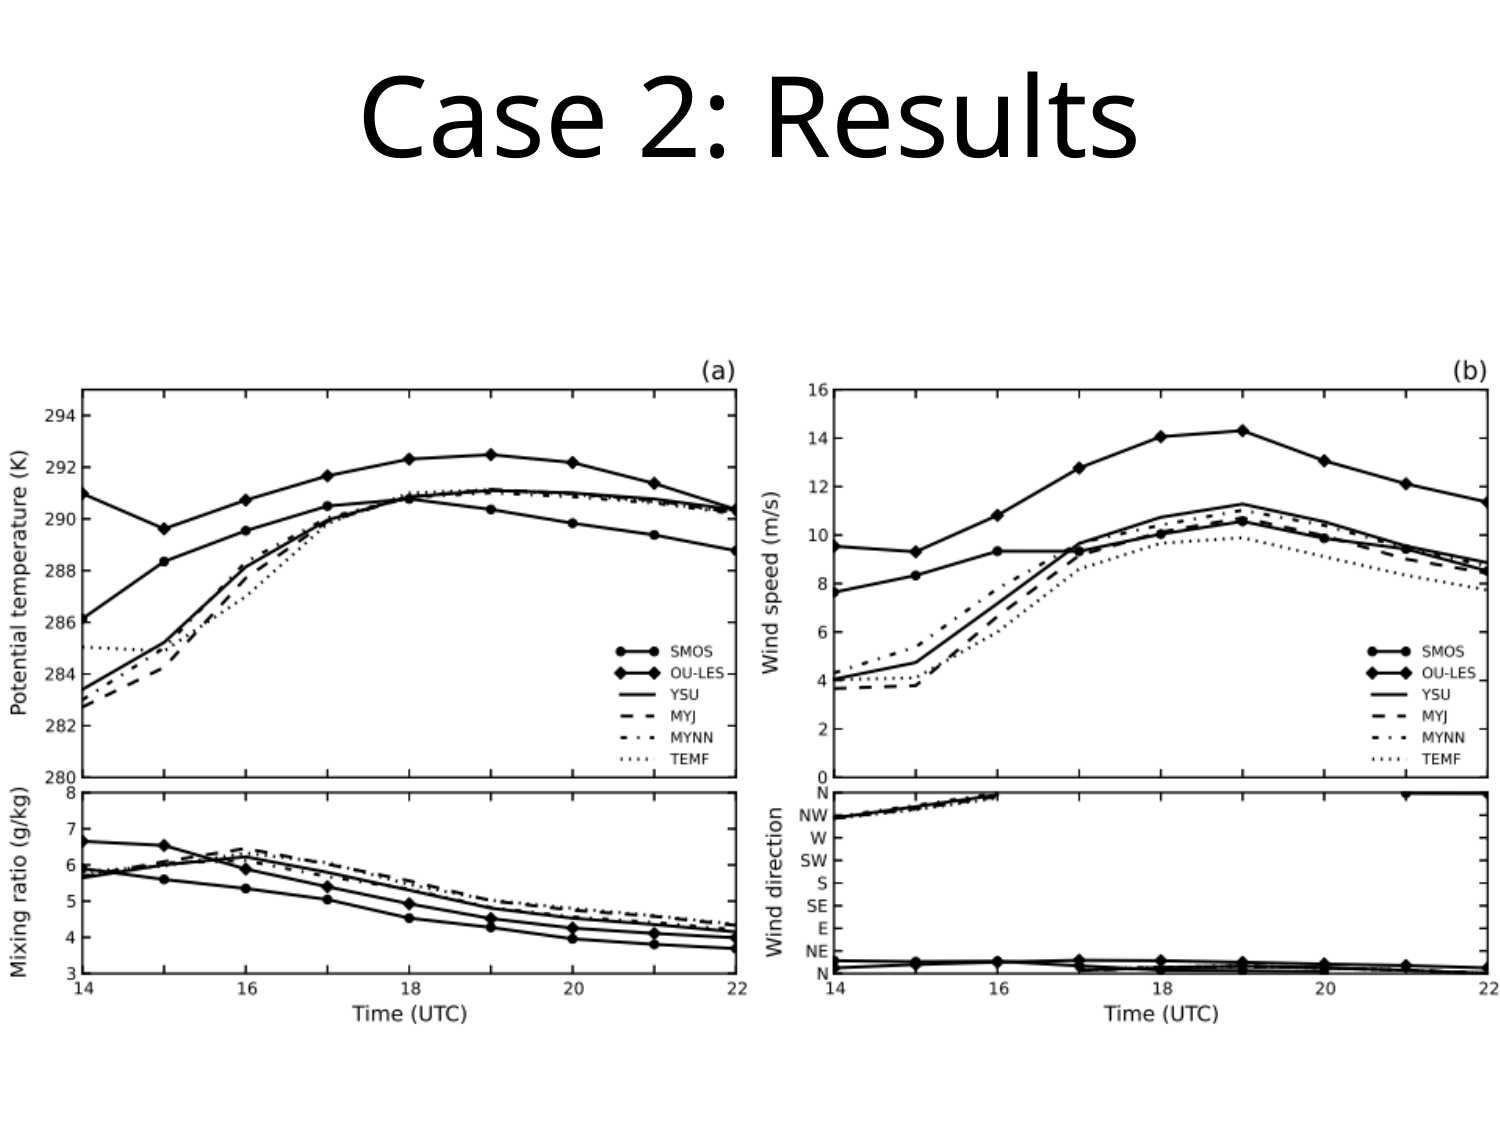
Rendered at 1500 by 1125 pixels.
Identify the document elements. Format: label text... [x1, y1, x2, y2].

title Case 2: Results [0, 0, 1500, 225]
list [0, 262, 1500, 1125]
